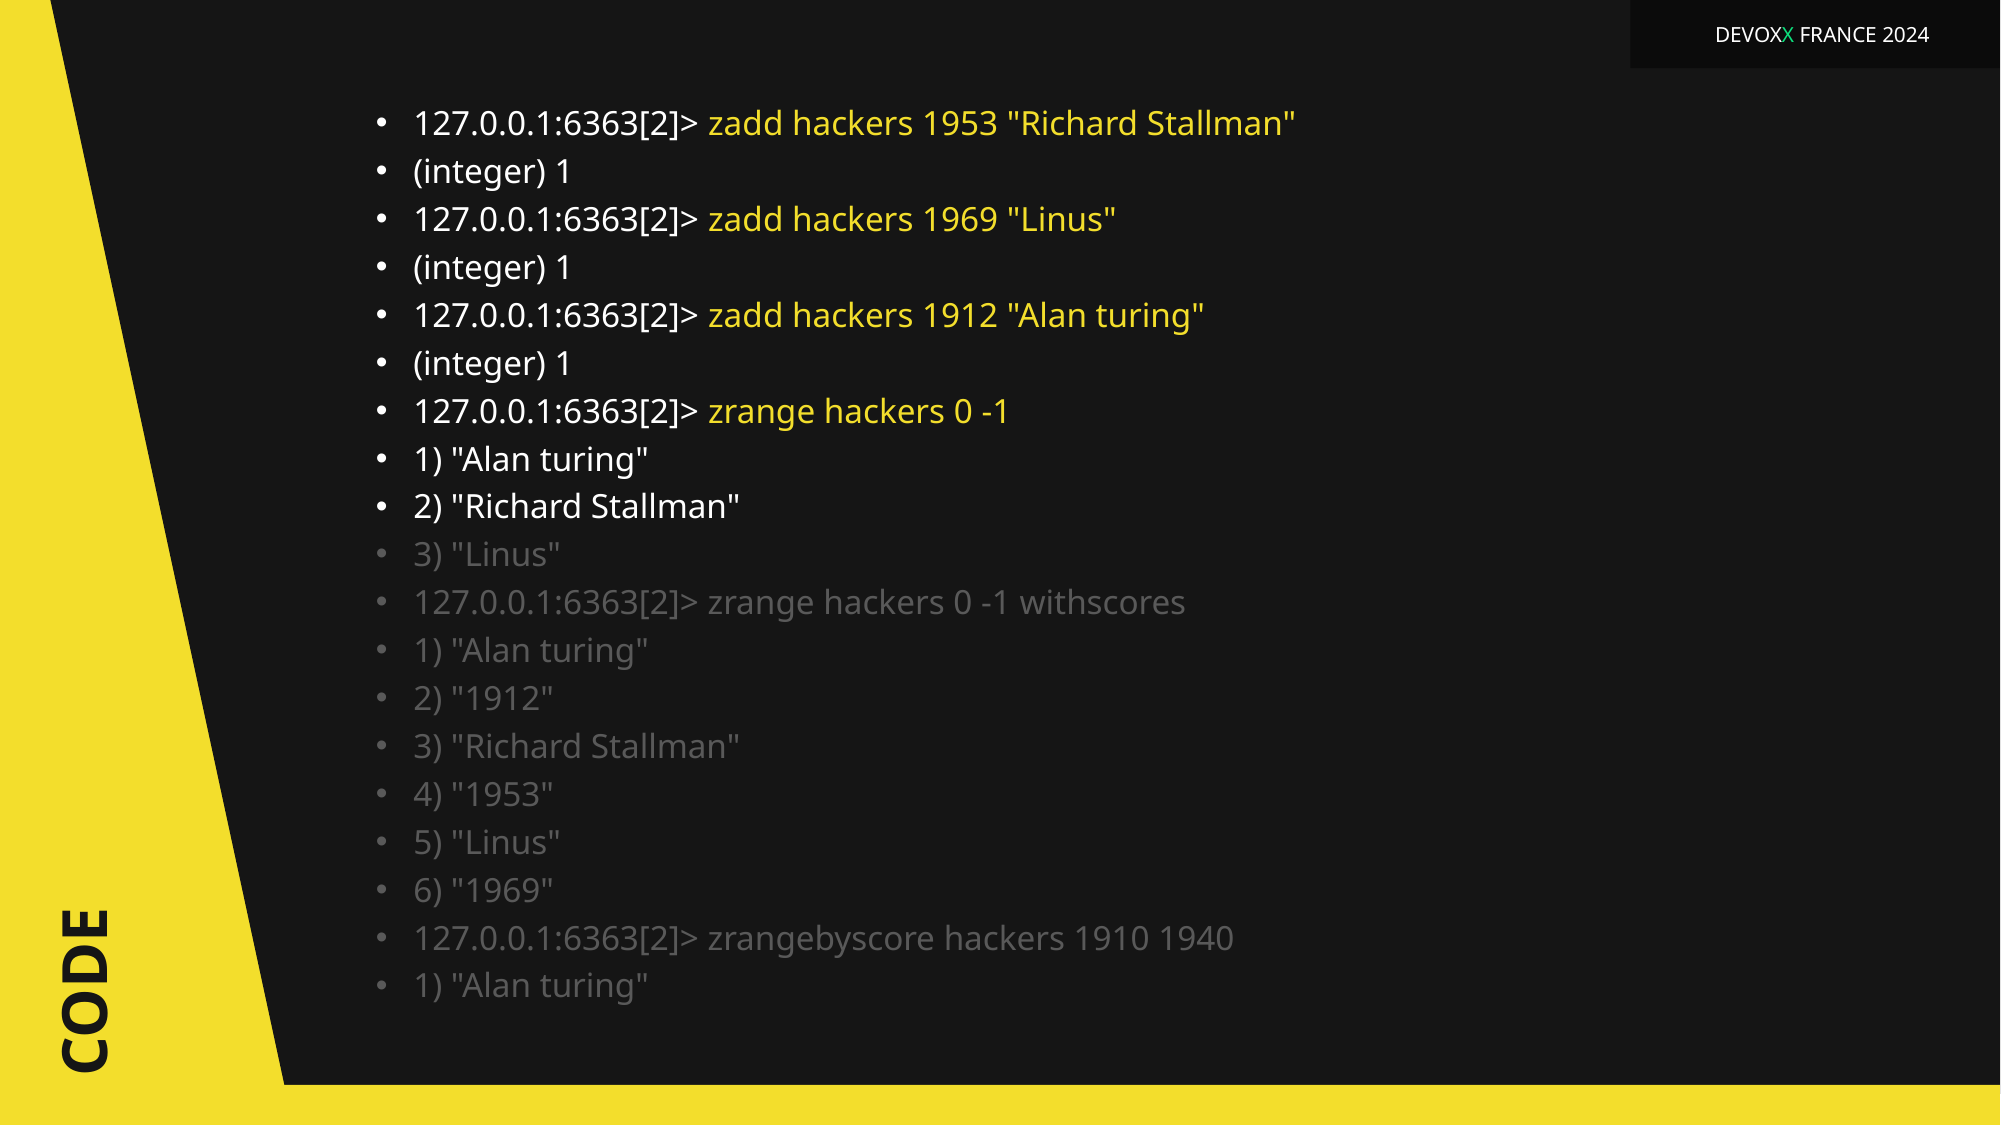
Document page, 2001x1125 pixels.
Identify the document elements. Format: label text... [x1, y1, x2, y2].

text_box DEVOXX FRANCE 2024 [1638, 14, 2000, 55]
text_box 127.0.0.1:6363[2]> zadd hackers 1953 "Richard Stallman" (integer) 1 127.0.0.1:6363[2]> zadd hackers 1969 "Linus" (integer) 1 127.0.0.1:6363[2]> zadd hackers 1912 "Alan turing" (integer) 1 127.0.0.1:6363[2]> zrange hackers 0 -1 1) "Alan turing" 2) "Richard Stallman" 3) "Linus" 127.0.0.1:6363[2]> zrange hackers 0 -1 withscores 1) "Alan turing" 2) "1912" 3) "Richard Stallman" 4) "1953" 5) "Linus" 6) "1969" 127.0.0.1:6363[2]> zrangebyscore hackers 1910 1940 1) "Alan turing" [361, 87, 1862, 1048]
text_box CODE [37, 455, 128, 1092]
text_box [1629, 0, 2000, 69]
